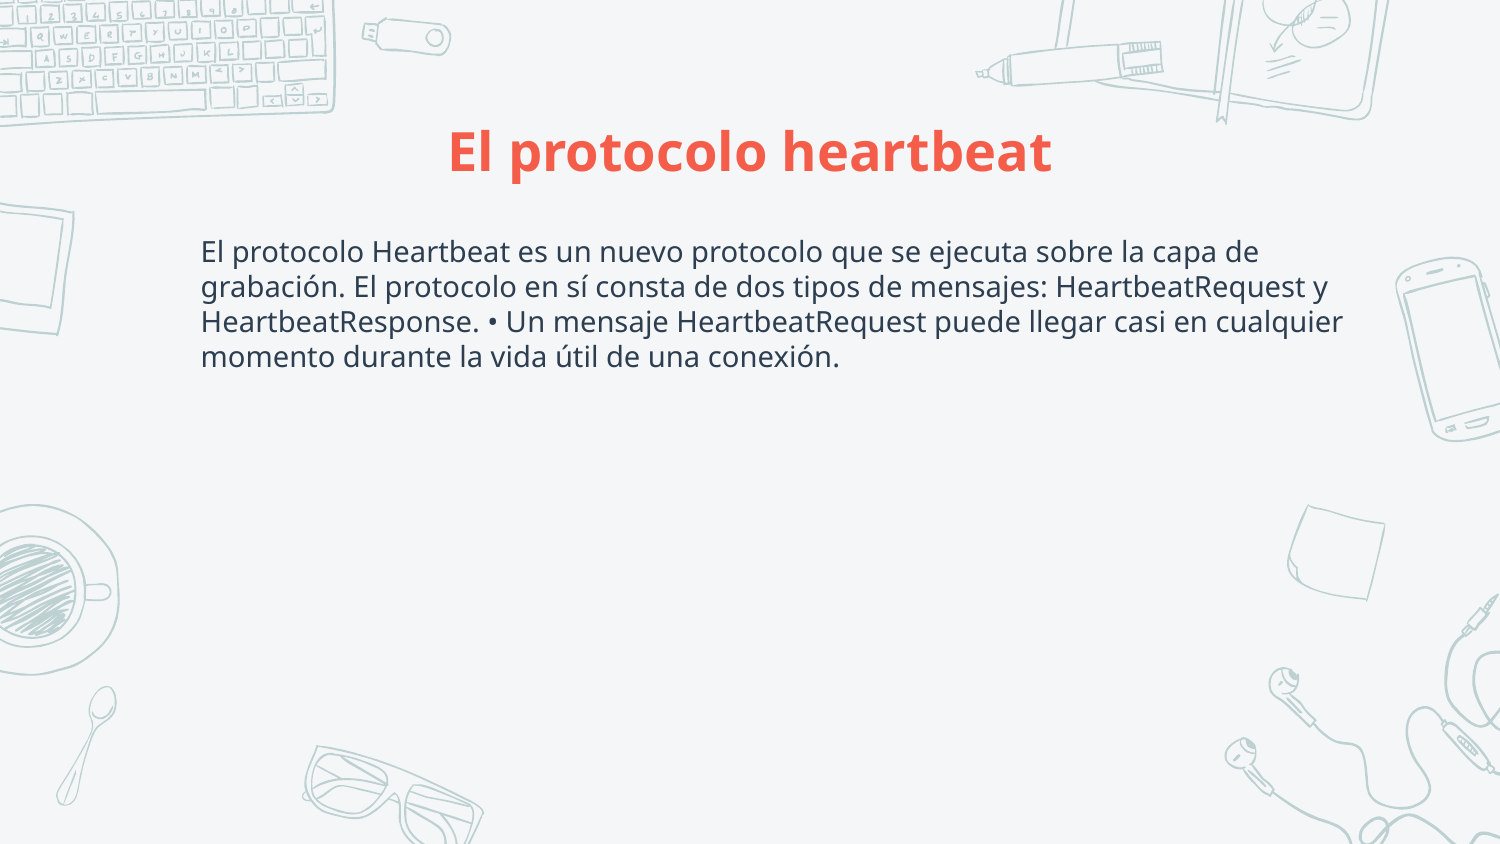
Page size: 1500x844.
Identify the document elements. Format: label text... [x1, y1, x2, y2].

list El protocolo Heartbeat es un nuevo protocolo que se ejecuta sobre la capa de grabación. El protocolo en sí consta de dos tipos de mensajes: HeartbeatRequest y HeartbeatResponse. • Un mensaje HeartbeatRequest puede llegar casi en cualquier momento durante la vida útil de una conexión. [185, 218, 1404, 790]
title El protocolo heartbeat [185, 102, 1315, 198]
